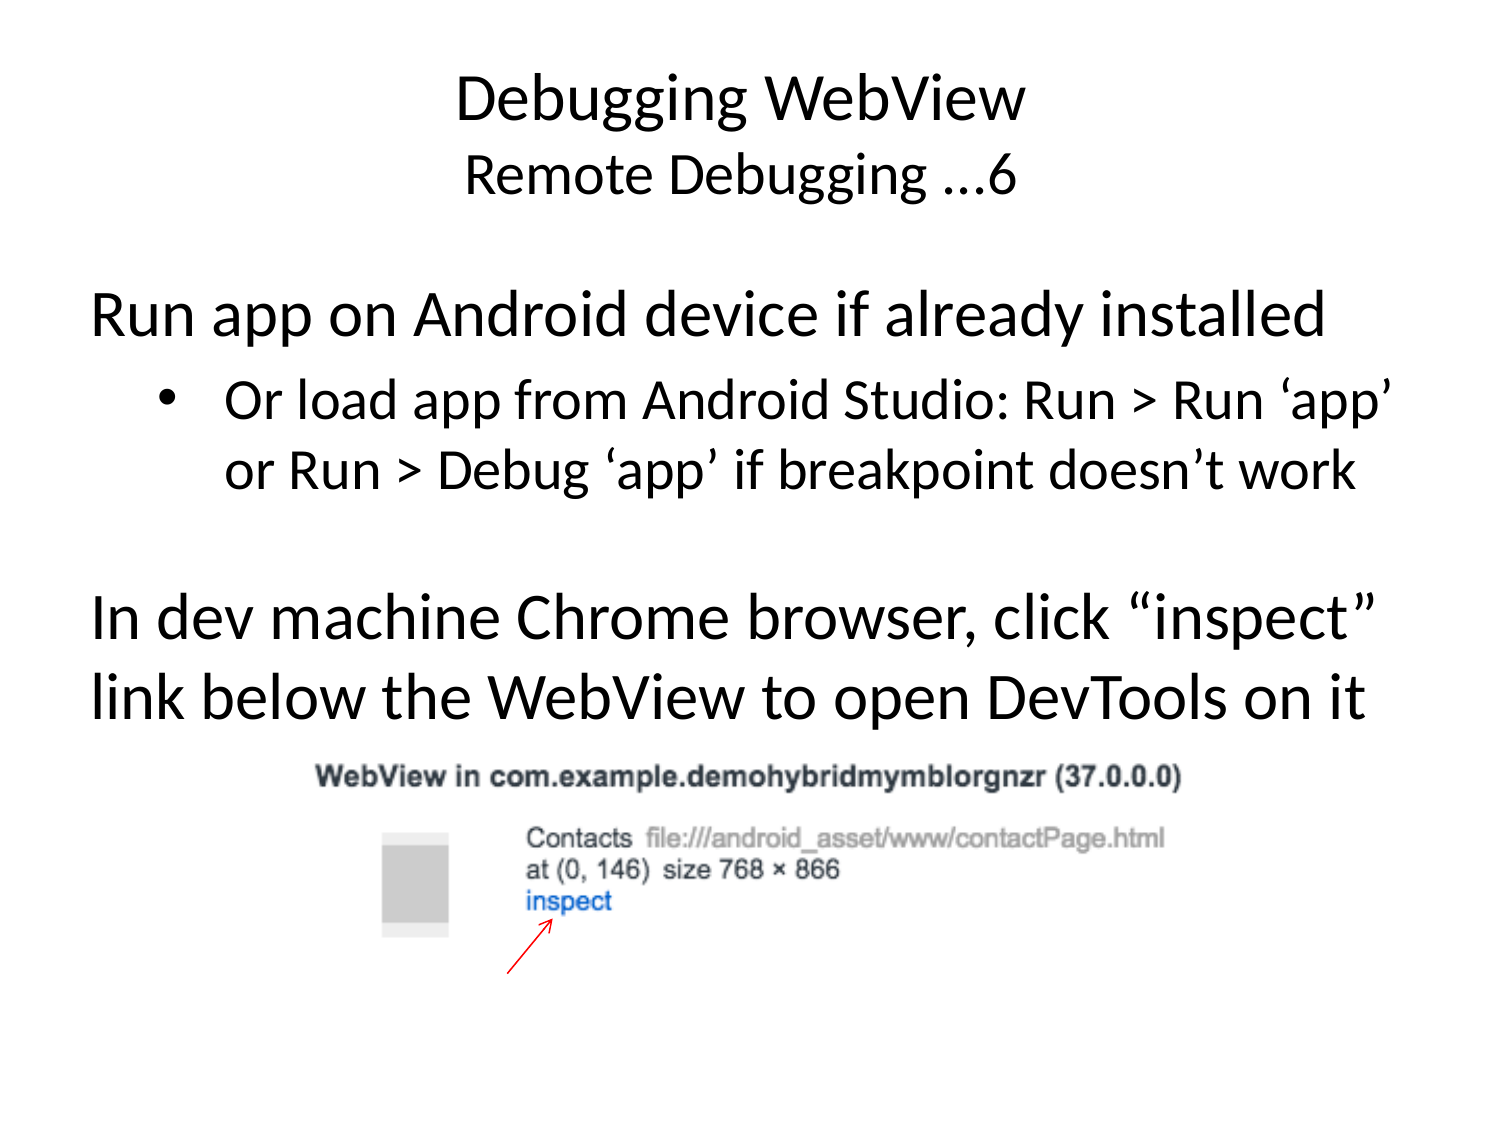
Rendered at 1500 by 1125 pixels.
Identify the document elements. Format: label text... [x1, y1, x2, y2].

title Debugging WebView Remote Debugging ...6 [74, 45, 1408, 215]
picture [297, 739, 1201, 941]
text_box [506, 918, 553, 974]
list Run app on Android device if already installed Or load app from Android Studio: Run > Run ‘app’ or Run > Debug ‘app’ if breakpoint doesn’t work In dev machine Chrome browser, click “inspect” link below the WebView to open DevTools on it [74, 262, 1422, 988]
